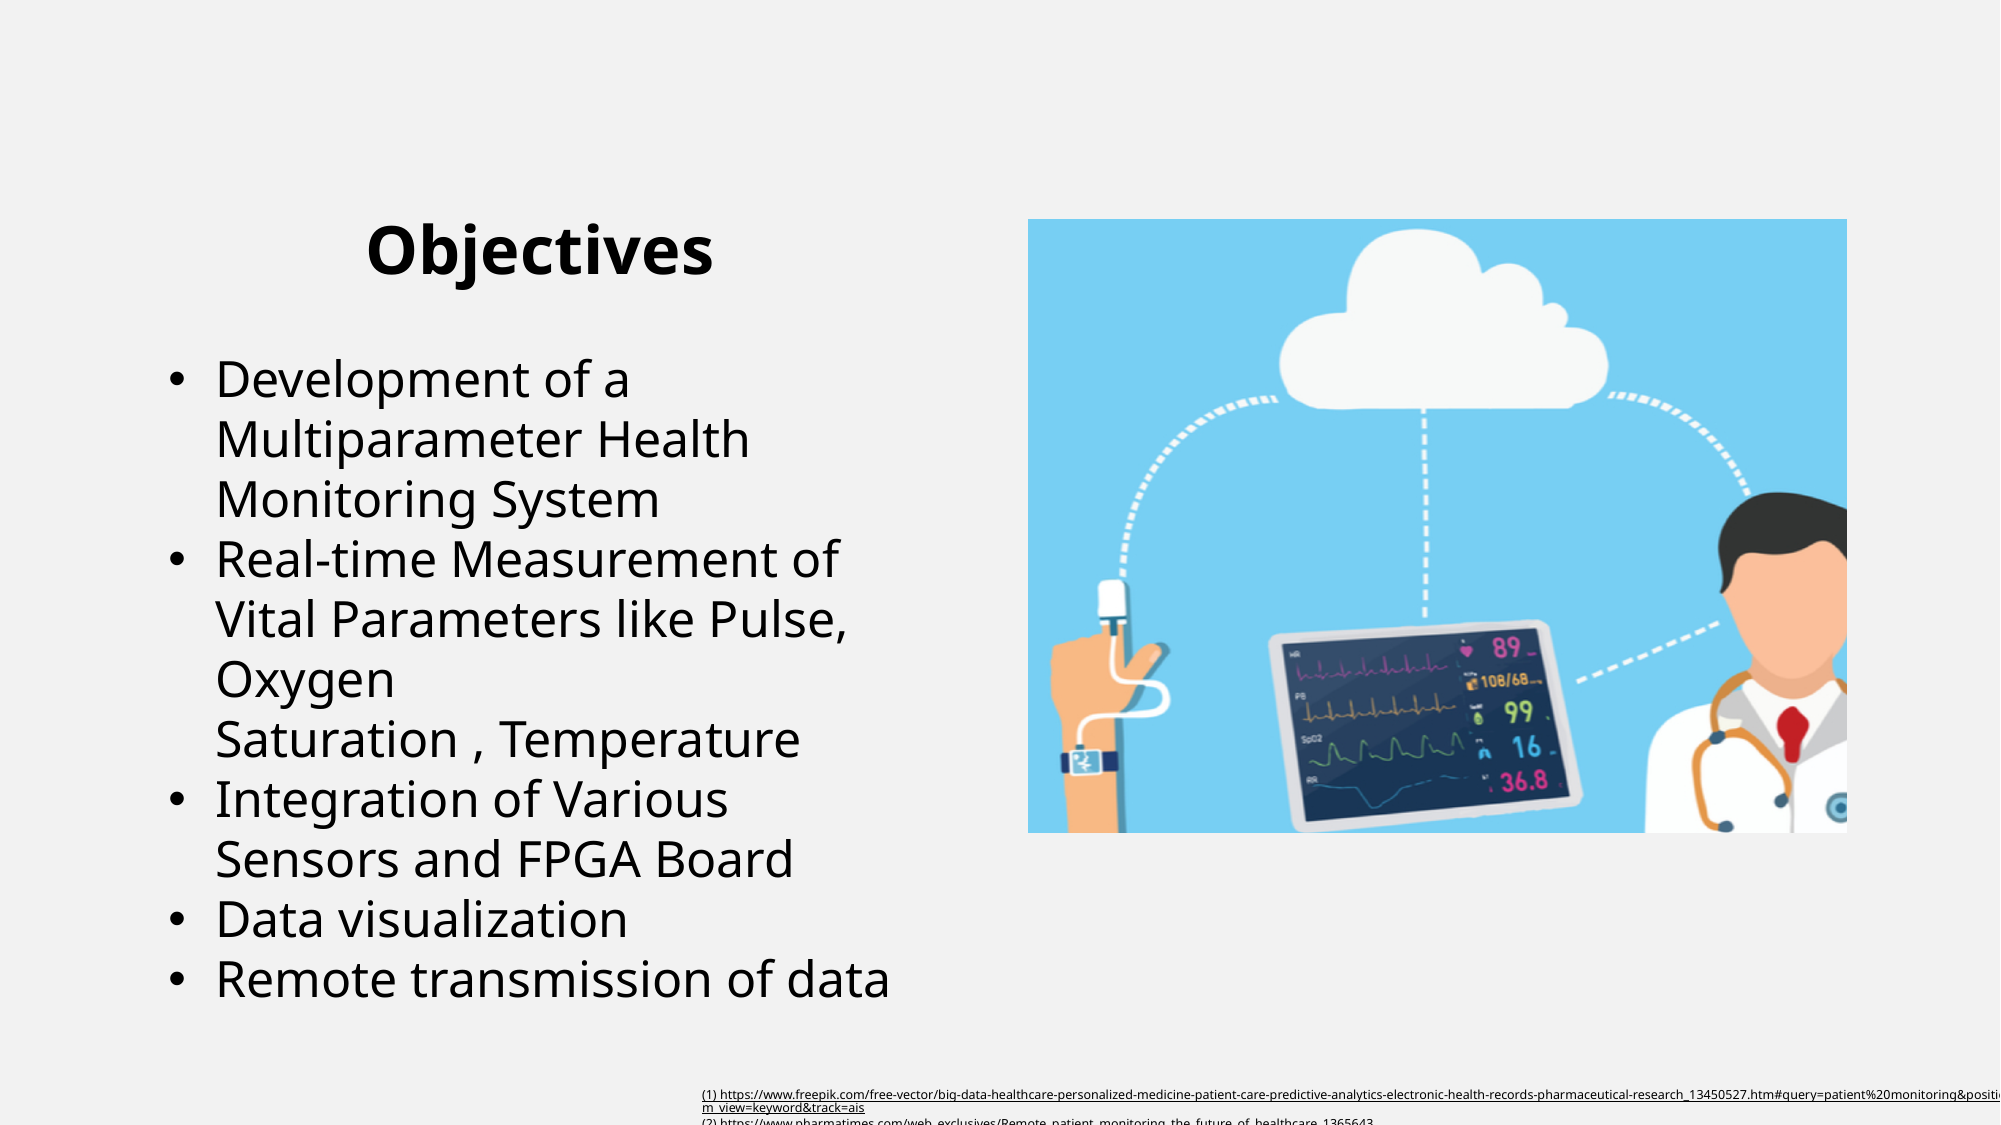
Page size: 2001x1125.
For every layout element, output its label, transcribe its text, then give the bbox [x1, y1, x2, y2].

picture [1028, 219, 1847, 833]
text_box Objectives Development of a Multiparameter Health Monitoring System Real-time Measurement of Vital Parameters like Pulse, Oxygen Saturation , Temperature Integration of Various Sensors and FPGA Board Data visualization Remote transmission of data [153, 200, 928, 1076]
text_box (1) https://www.freepik.com/free-vector/big-data-healthcare-personalized-medicine-patient-care-predictive-analytics-electronic-health-records-pharmaceutical-research_13450527.htm#query=patient%20monitoring&position=8&from_view=keyword&track=ais (2) https://www.pharmatimes.com/web_exclusives/Remote_patient_monitoring_the_future_of_healthcare_1365643 [687, 1079, 2000, 1125]
